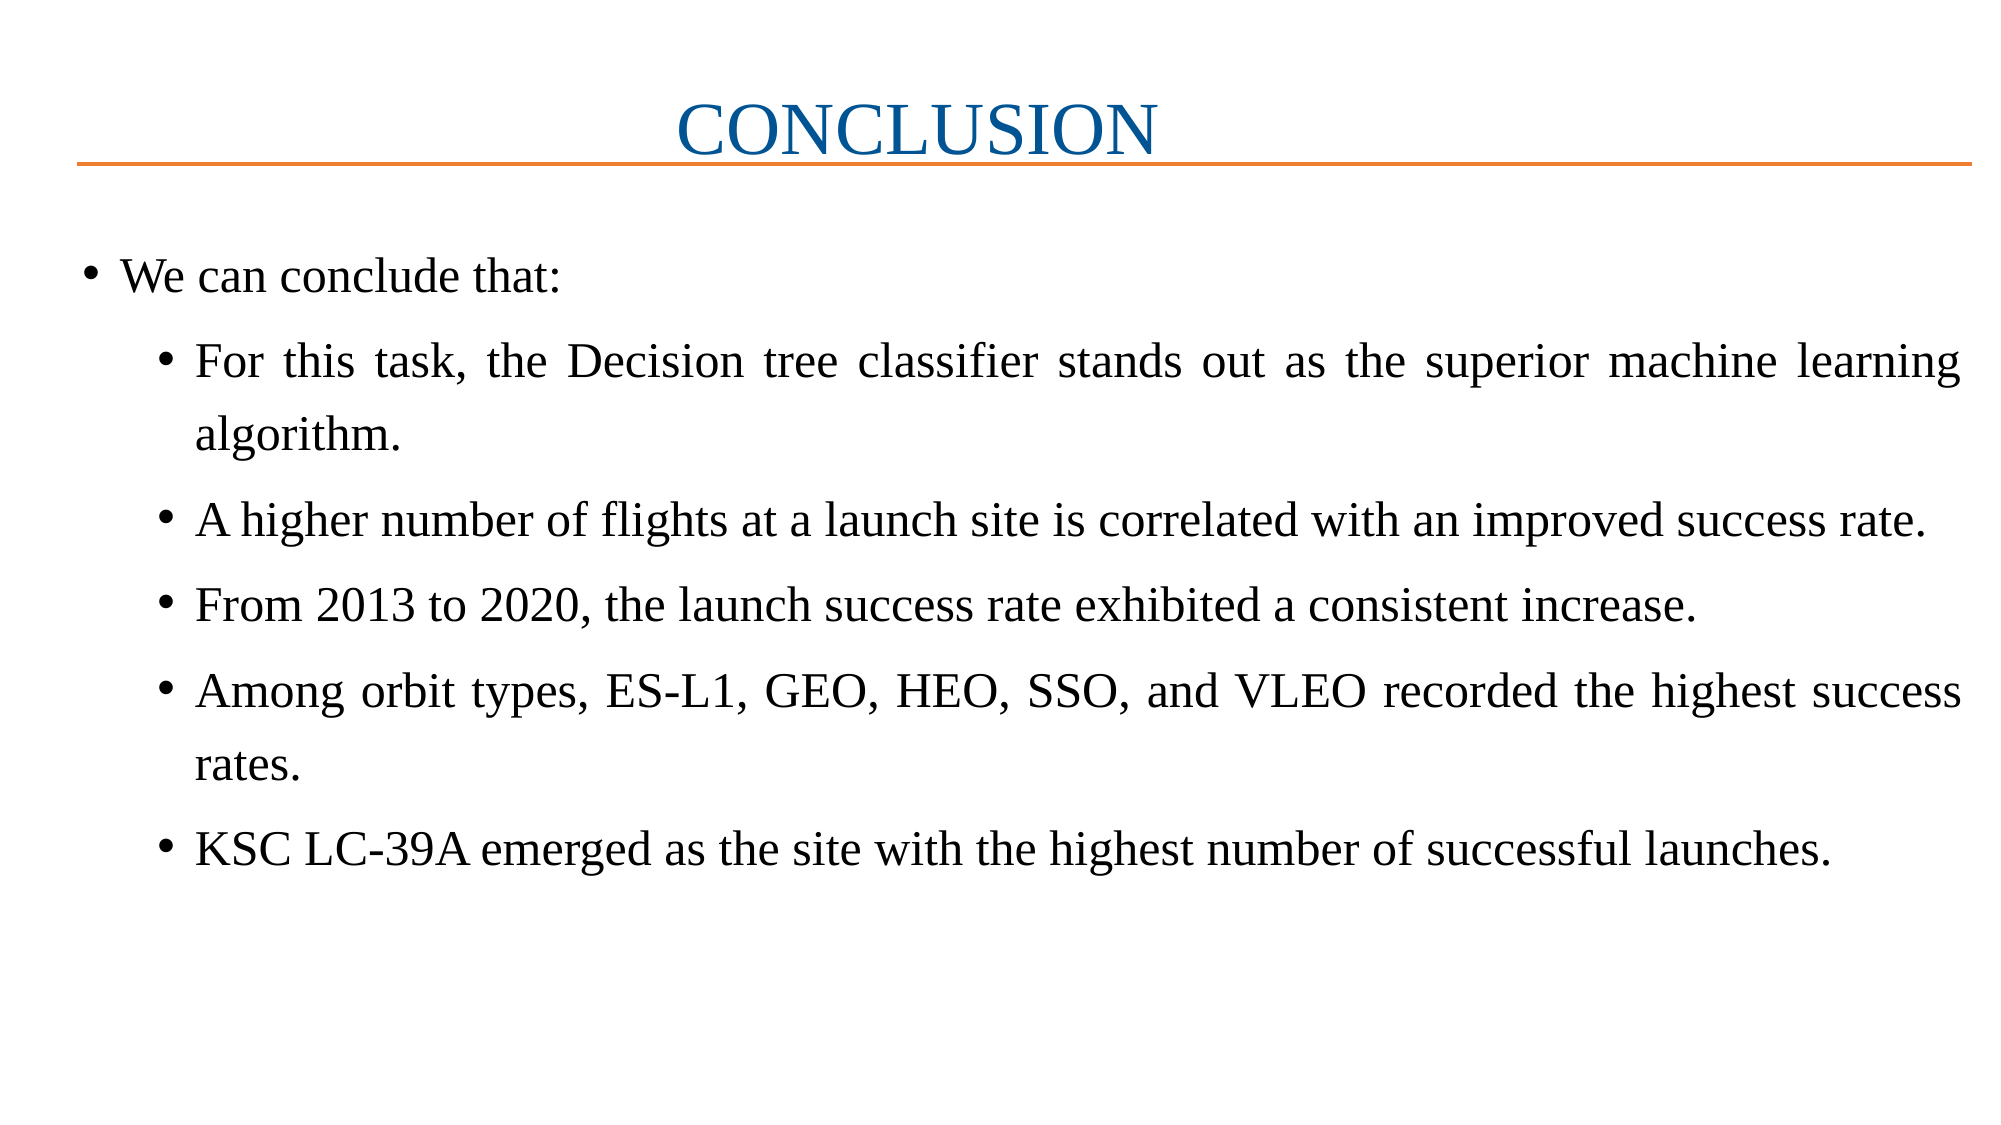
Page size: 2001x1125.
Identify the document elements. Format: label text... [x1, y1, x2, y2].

list We can conclude that: For this task, the Decision tree classifier stands out as the superior machine learning algorithm. A higher number of flights at a launch site is correlated with an improved success rate. From 2013 to 2020, the launch success rate exhibited a consistent increase. Among orbit types, ES-L1, GEO, HEO, SSO, and VLEO recorded the highest success rates. KSC LC-39A emerged as the site with the highest number of successful launches. [67, 221, 1979, 1045]
title CONCLUSION [56, 48, 1782, 211]
